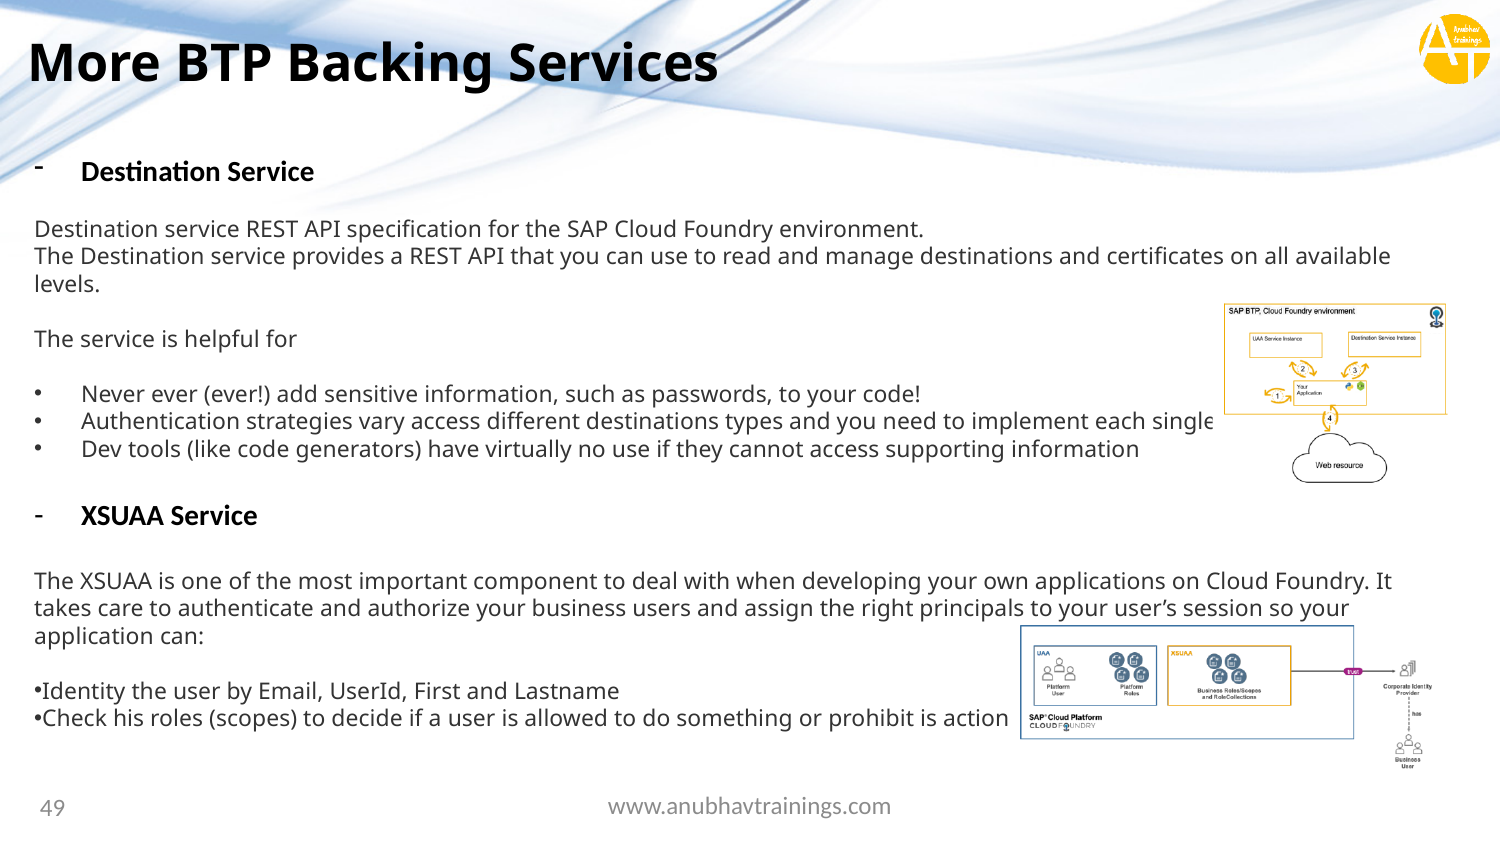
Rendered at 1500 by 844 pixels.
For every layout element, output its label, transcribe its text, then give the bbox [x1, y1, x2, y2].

picture [0, 0, 1500, 844]
slide_number 49 [24, 784, 100, 830]
title More BTP Backing Services [12, 21, 1363, 110]
footer www.anubhavtrainings.com [512, 782, 988, 827]
text_box Destination Service Destination service REST API specification for the SAP Cloud Foundry environment. The Destination service provides a REST API that you can use to read and manage destinations and certificates on all available levels. The service is helpful for Never ever (ever!) add sensitive information, such as passwords, to your code! Authentication strategies vary access different destinations types and you need to implement each single one Dev tools (like code generators) have virtually no use if they cannot access supporting information XSUAA Service The XSUAA is one of the most important component to deal with when developing your own applications on Cloud Foundry. It takes care to authenticate and authorize your business users and assign the right principals to your user’s session so your application can: Identity the user by Email, UserId, First and Lastname Check his roles (scopes) to decide if a user is allowed to do something or prohibit is action [19, 144, 1438, 774]
